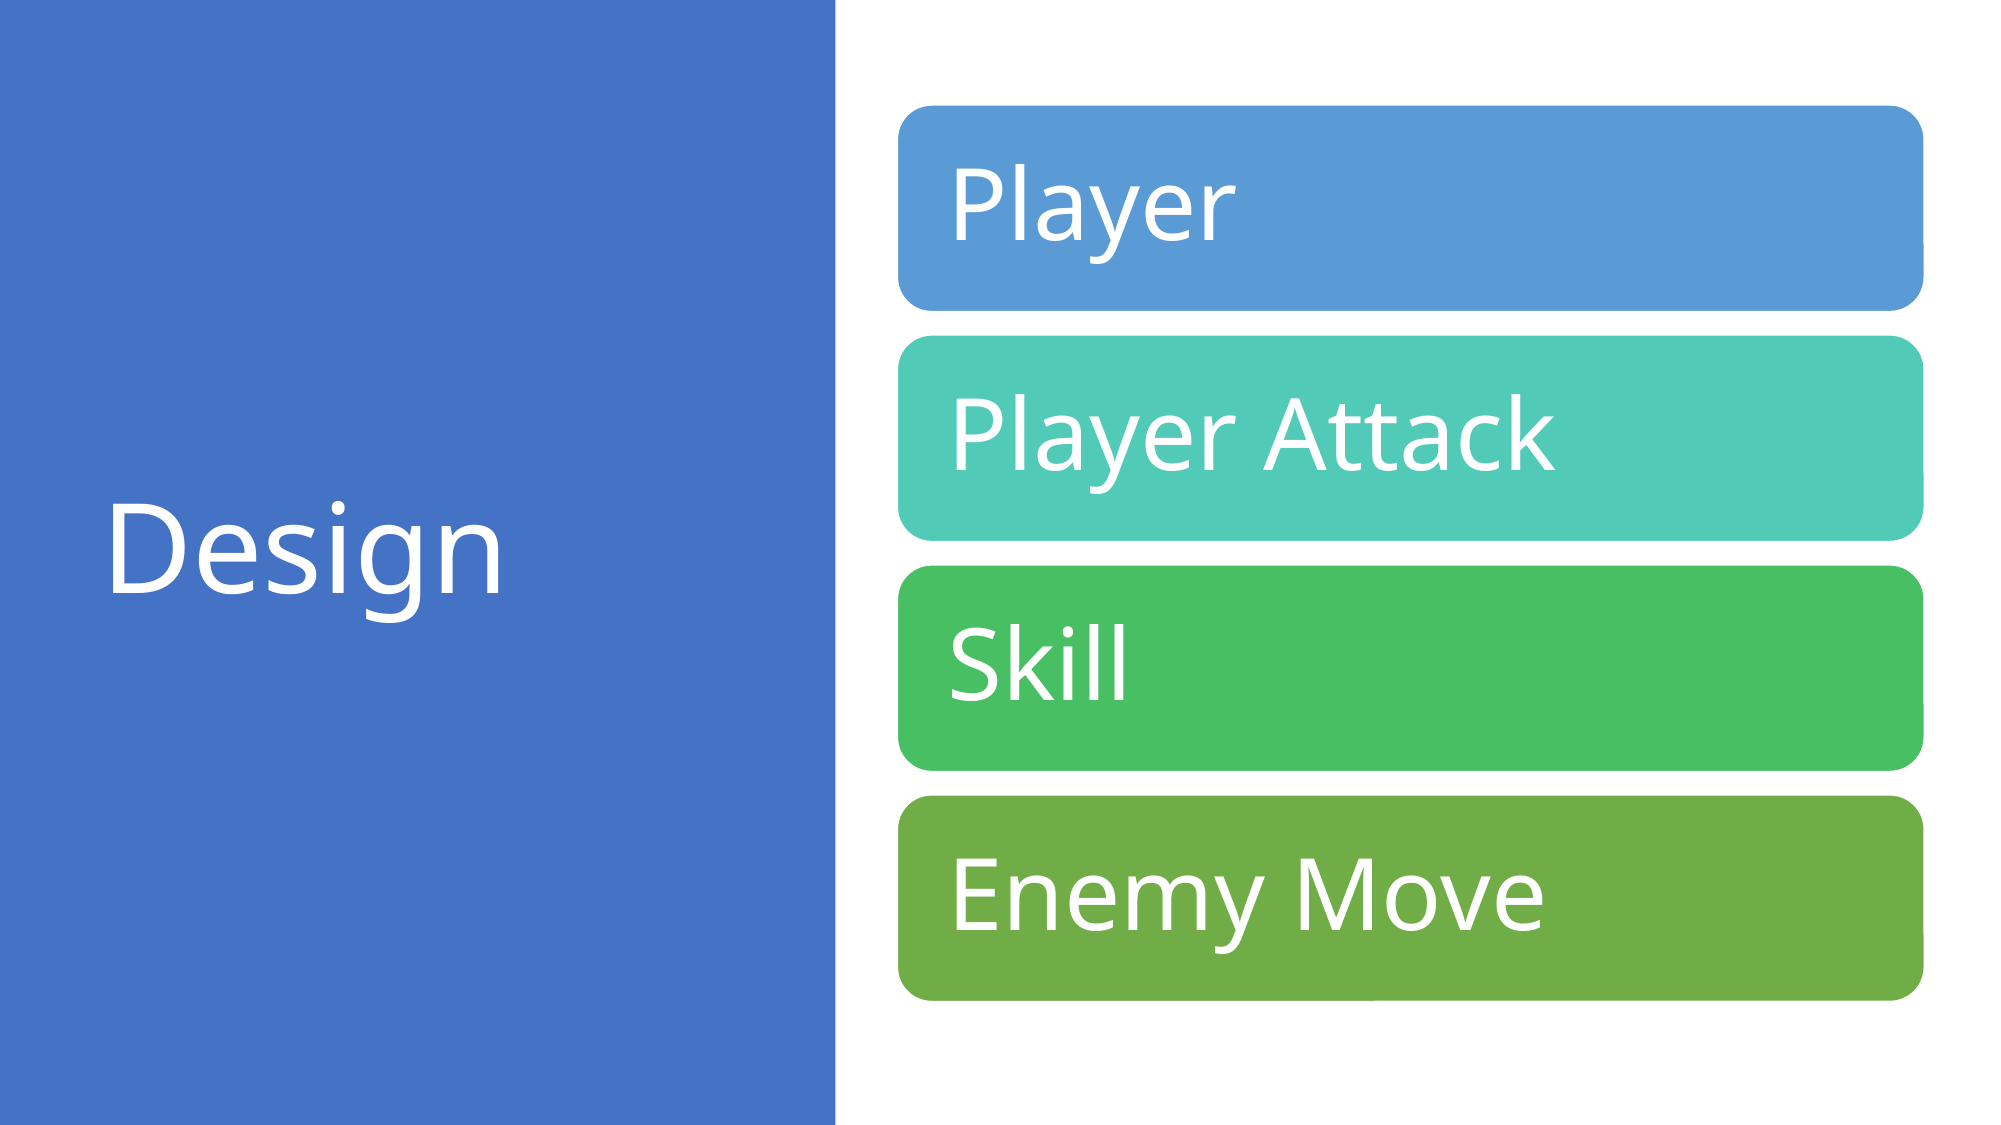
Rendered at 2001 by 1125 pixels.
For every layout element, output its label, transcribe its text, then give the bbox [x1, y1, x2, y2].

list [897, 101, 1925, 1005]
title Design [86, 101, 711, 1005]
text_box [0, 0, 836, 1125]
